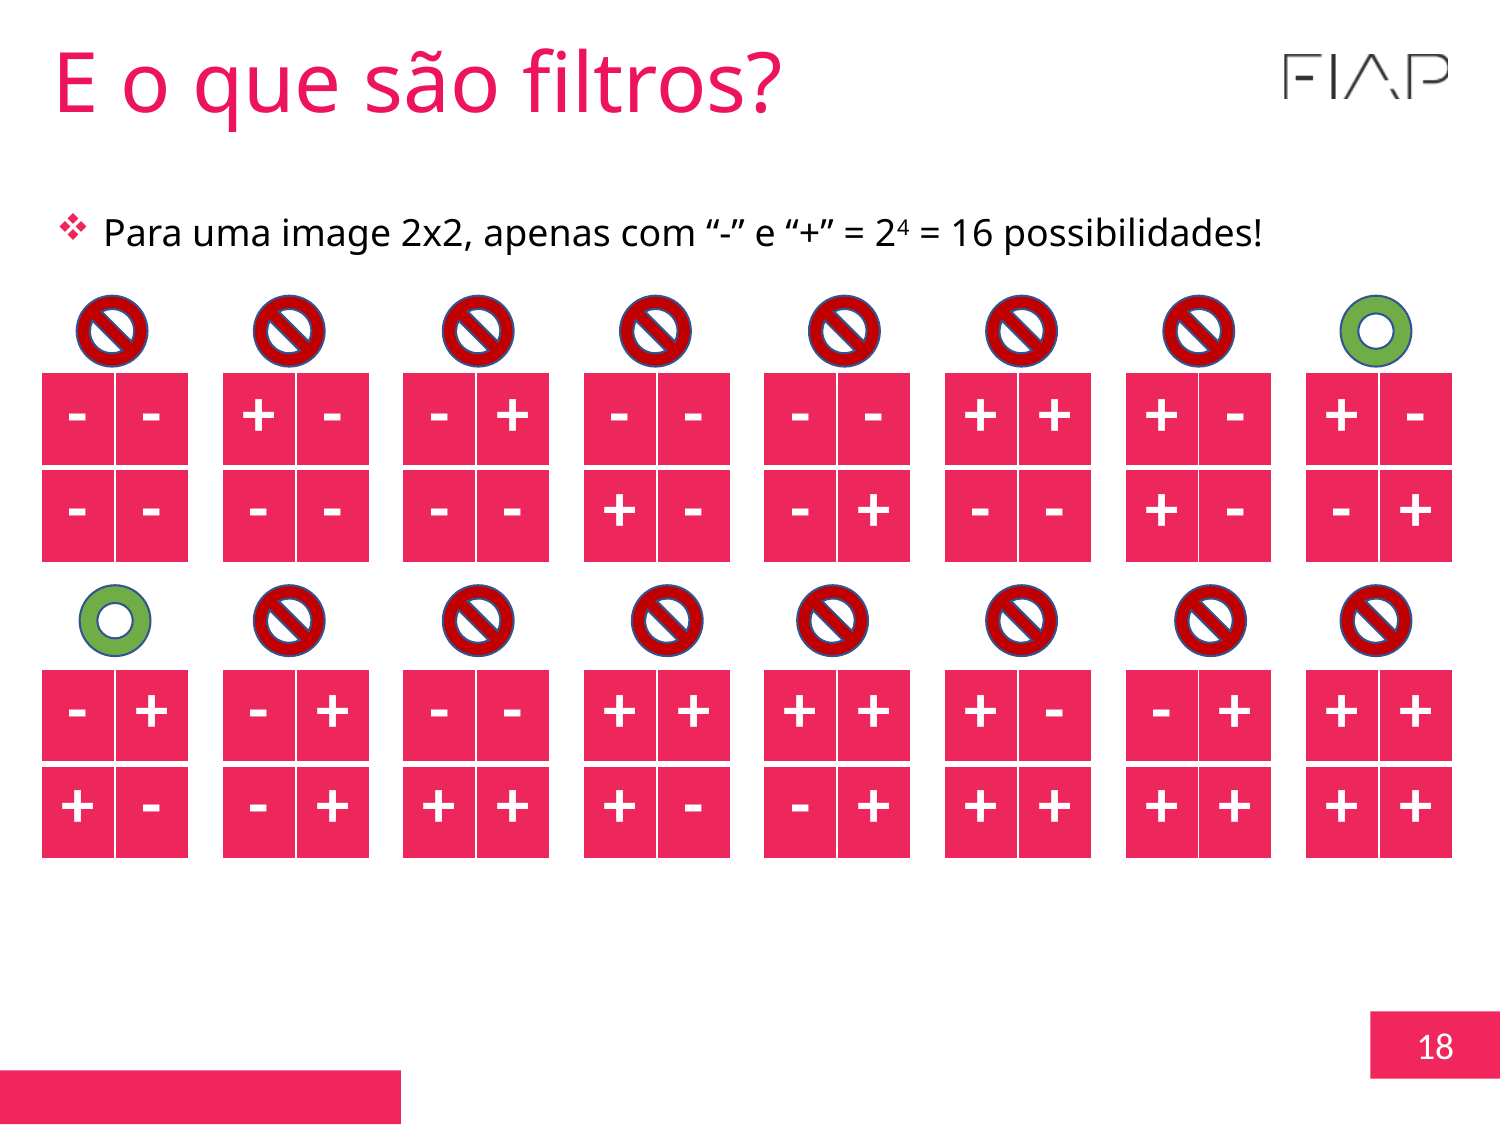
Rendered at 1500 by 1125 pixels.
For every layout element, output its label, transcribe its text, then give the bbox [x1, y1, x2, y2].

table_header - [223, 670, 295, 761]
table_cell - [223, 470, 295, 562]
table_cell - [658, 470, 730, 562]
table_cell + [1126, 767, 1198, 858]
table_header - [42, 373, 114, 465]
text_box Para uma image 2x2, apenas com “-” e “+” = 24 = 16 possibilidades! [41, 179, 1453, 262]
text_box [1339, 584, 1413, 658]
table_cell + [403, 767, 475, 858]
text_box [252, 294, 326, 368]
table_header + [945, 670, 1017, 761]
table_cell + [584, 767, 656, 858]
table_cell + [1380, 470, 1452, 562]
table_cell - [1306, 470, 1378, 562]
table_header - [1126, 670, 1198, 761]
table_header + [838, 670, 910, 761]
text_box E o que são filtros? [37, 21, 1329, 137]
text_box [78, 584, 152, 658]
text_box [441, 294, 515, 368]
text_box [1339, 294, 1413, 368]
table_header + [1306, 373, 1378, 465]
text_box [441, 584, 515, 658]
table_cell + [1199, 767, 1271, 858]
table_header - [1019, 670, 1091, 761]
text_box [75, 294, 149, 368]
table_cell - [116, 767, 188, 858]
table_header + [584, 670, 656, 761]
table_header - [658, 373, 730, 465]
table_cell - [116, 470, 188, 562]
text_box [252, 584, 326, 658]
table_header + [658, 670, 730, 761]
table_header + [1199, 670, 1271, 761]
table_header - [116, 373, 188, 465]
text_box [807, 294, 881, 368]
table_cell + [1306, 767, 1378, 858]
text_box [985, 584, 1059, 658]
table_cell - [477, 470, 549, 562]
table_header + [1126, 373, 1198, 465]
table_cell + [297, 767, 369, 858]
table_header - [838, 373, 910, 465]
text_box [1174, 584, 1248, 658]
table_header - [42, 670, 114, 761]
table_header - [1199, 373, 1271, 465]
table_cell - [1199, 470, 1271, 562]
table_header + [764, 670, 836, 761]
table_cell - [42, 470, 114, 562]
table_cell + [838, 767, 910, 858]
table_cell - [764, 767, 836, 858]
text_box [618, 294, 692, 368]
table_cell - [945, 470, 1017, 562]
table_header + [223, 373, 295, 465]
table_cell + [838, 470, 910, 562]
text_box [796, 584, 870, 658]
table_header - [584, 373, 656, 465]
table_cell - [223, 767, 295, 858]
table_header + [1019, 373, 1091, 465]
table_cell - [297, 470, 369, 562]
table_header + [116, 670, 188, 761]
table_cell + [945, 767, 1017, 858]
table_cell - [764, 470, 836, 562]
table_cell + [1380, 767, 1452, 858]
table_cell + [1019, 767, 1091, 858]
table_cell - [1019, 470, 1091, 562]
table_header + [1306, 670, 1378, 761]
table_header - [403, 373, 475, 465]
table_cell + [42, 767, 114, 858]
table_header + [477, 373, 549, 465]
table_cell - [403, 470, 475, 562]
table_header - [477, 670, 549, 761]
table_header - [764, 373, 836, 465]
table_header + [945, 373, 1017, 465]
text_box [985, 294, 1059, 368]
table_header + [297, 670, 369, 761]
text_box [630, 584, 704, 658]
table_cell + [477, 767, 549, 858]
table_cell + [584, 470, 656, 562]
table_header + [1380, 670, 1452, 761]
table_header - [403, 670, 475, 761]
table_cell + [1126, 470, 1198, 562]
table_header - [297, 373, 369, 465]
table_header - [1380, 373, 1452, 465]
table_cell - [658, 767, 730, 858]
text_box [1162, 294, 1236, 368]
